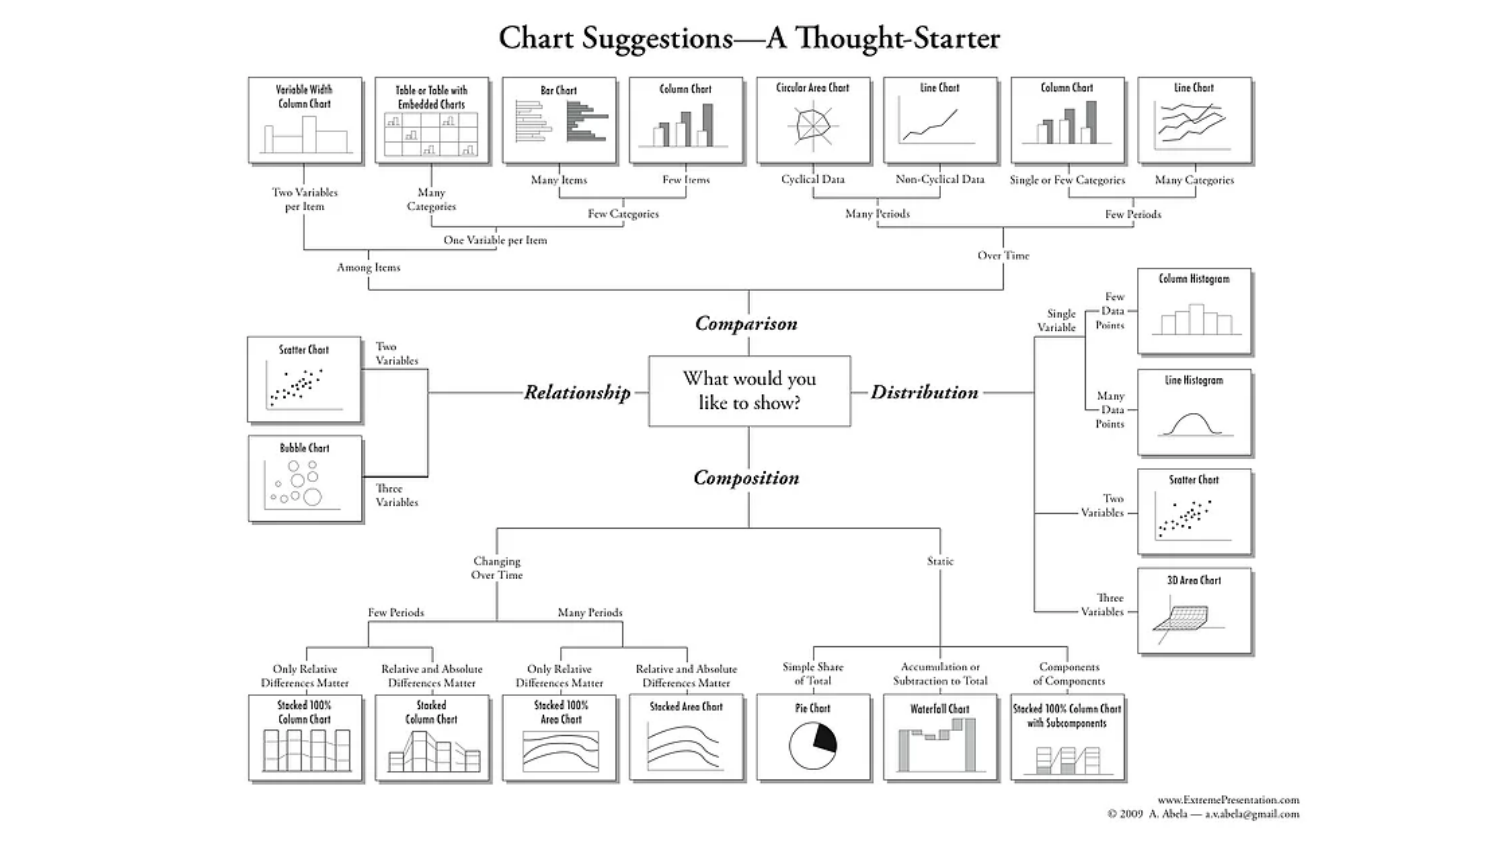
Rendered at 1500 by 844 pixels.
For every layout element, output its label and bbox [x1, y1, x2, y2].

picture [168, 0, 1331, 844]
